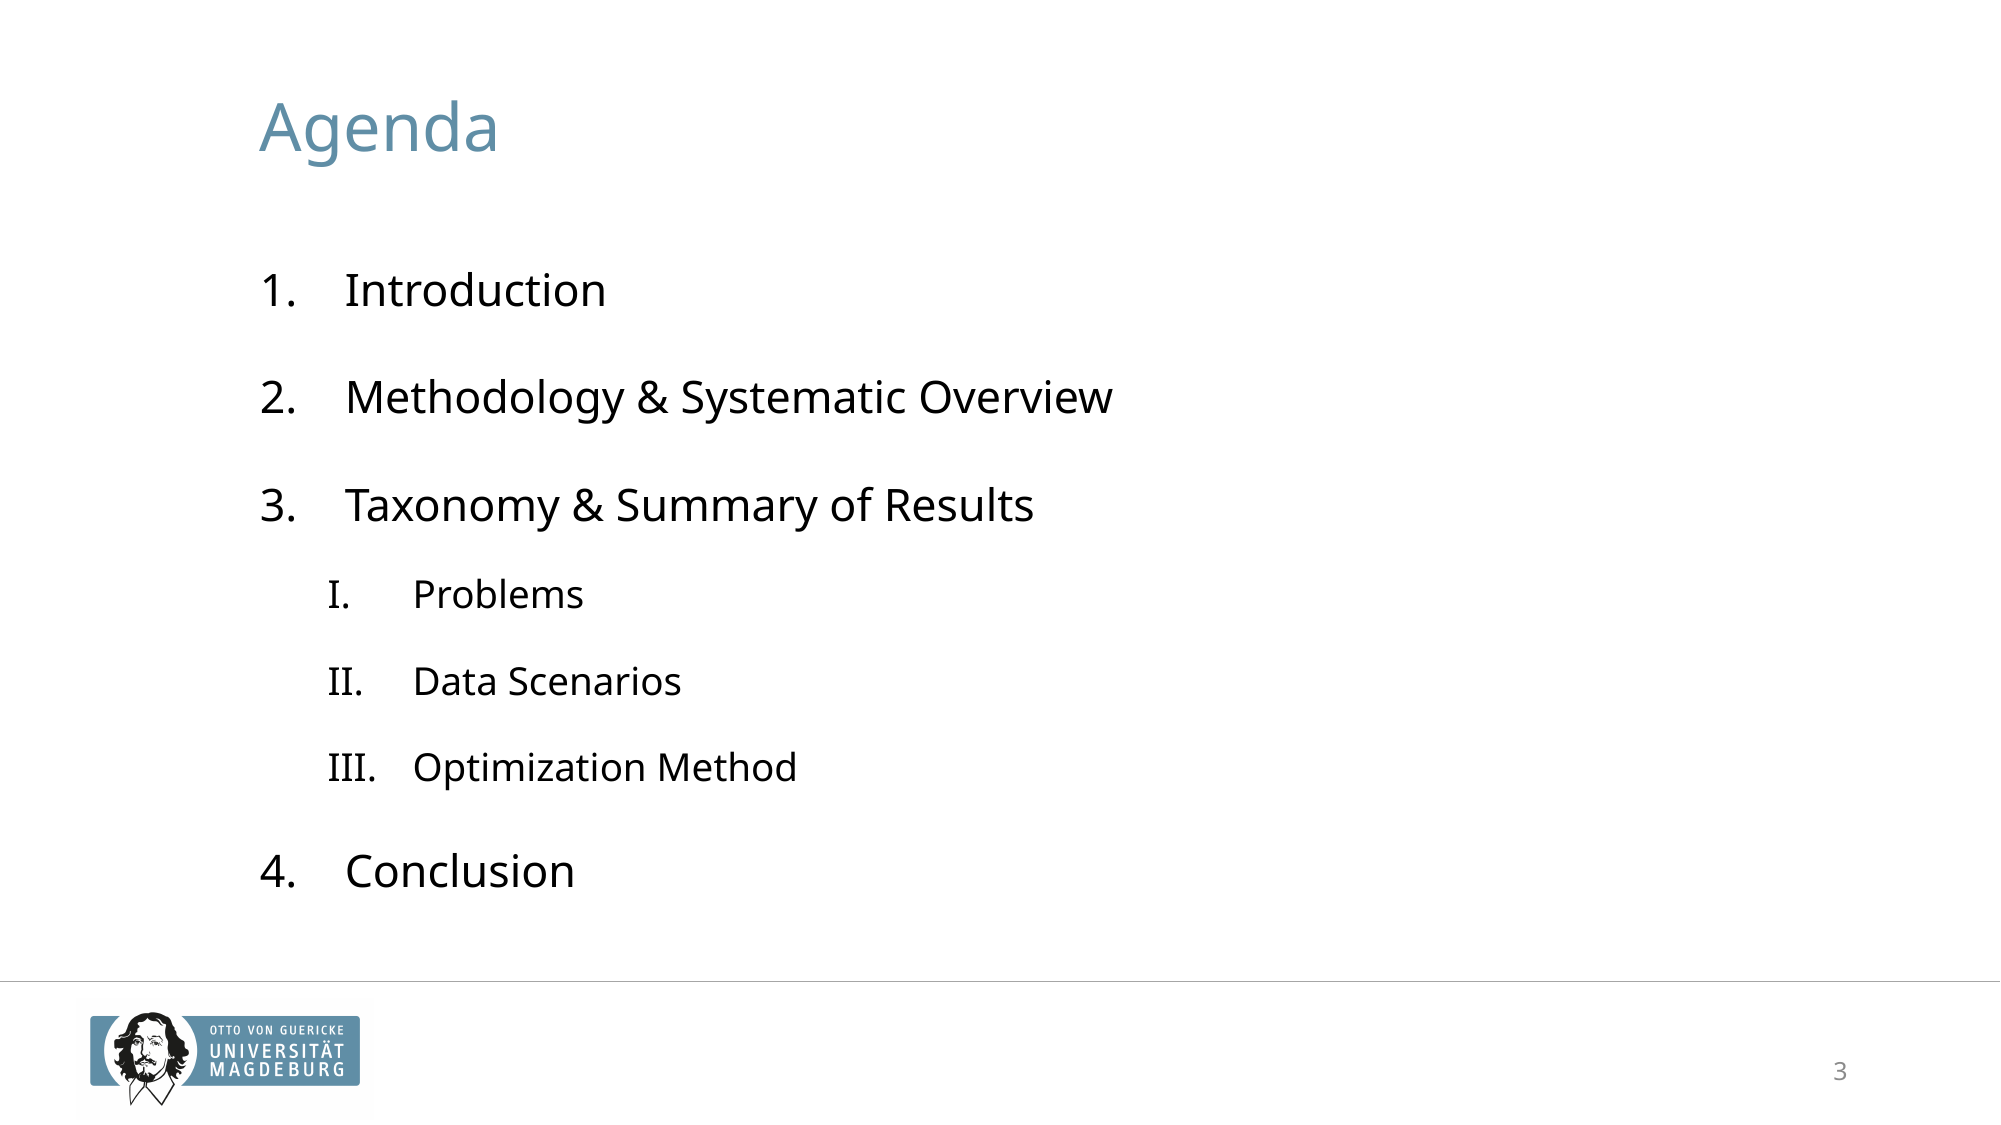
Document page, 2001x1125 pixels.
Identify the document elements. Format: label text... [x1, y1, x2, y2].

list Introduction Methodology & Systematic Overview Taxonomy & Summary of Results Problems Data Scenarios Optimization Method Conclusion [244, 216, 1863, 909]
picture [76, 998, 374, 1120]
title Agenda [244, 59, 1863, 200]
slide_number 3 [1412, 1042, 1863, 1103]
